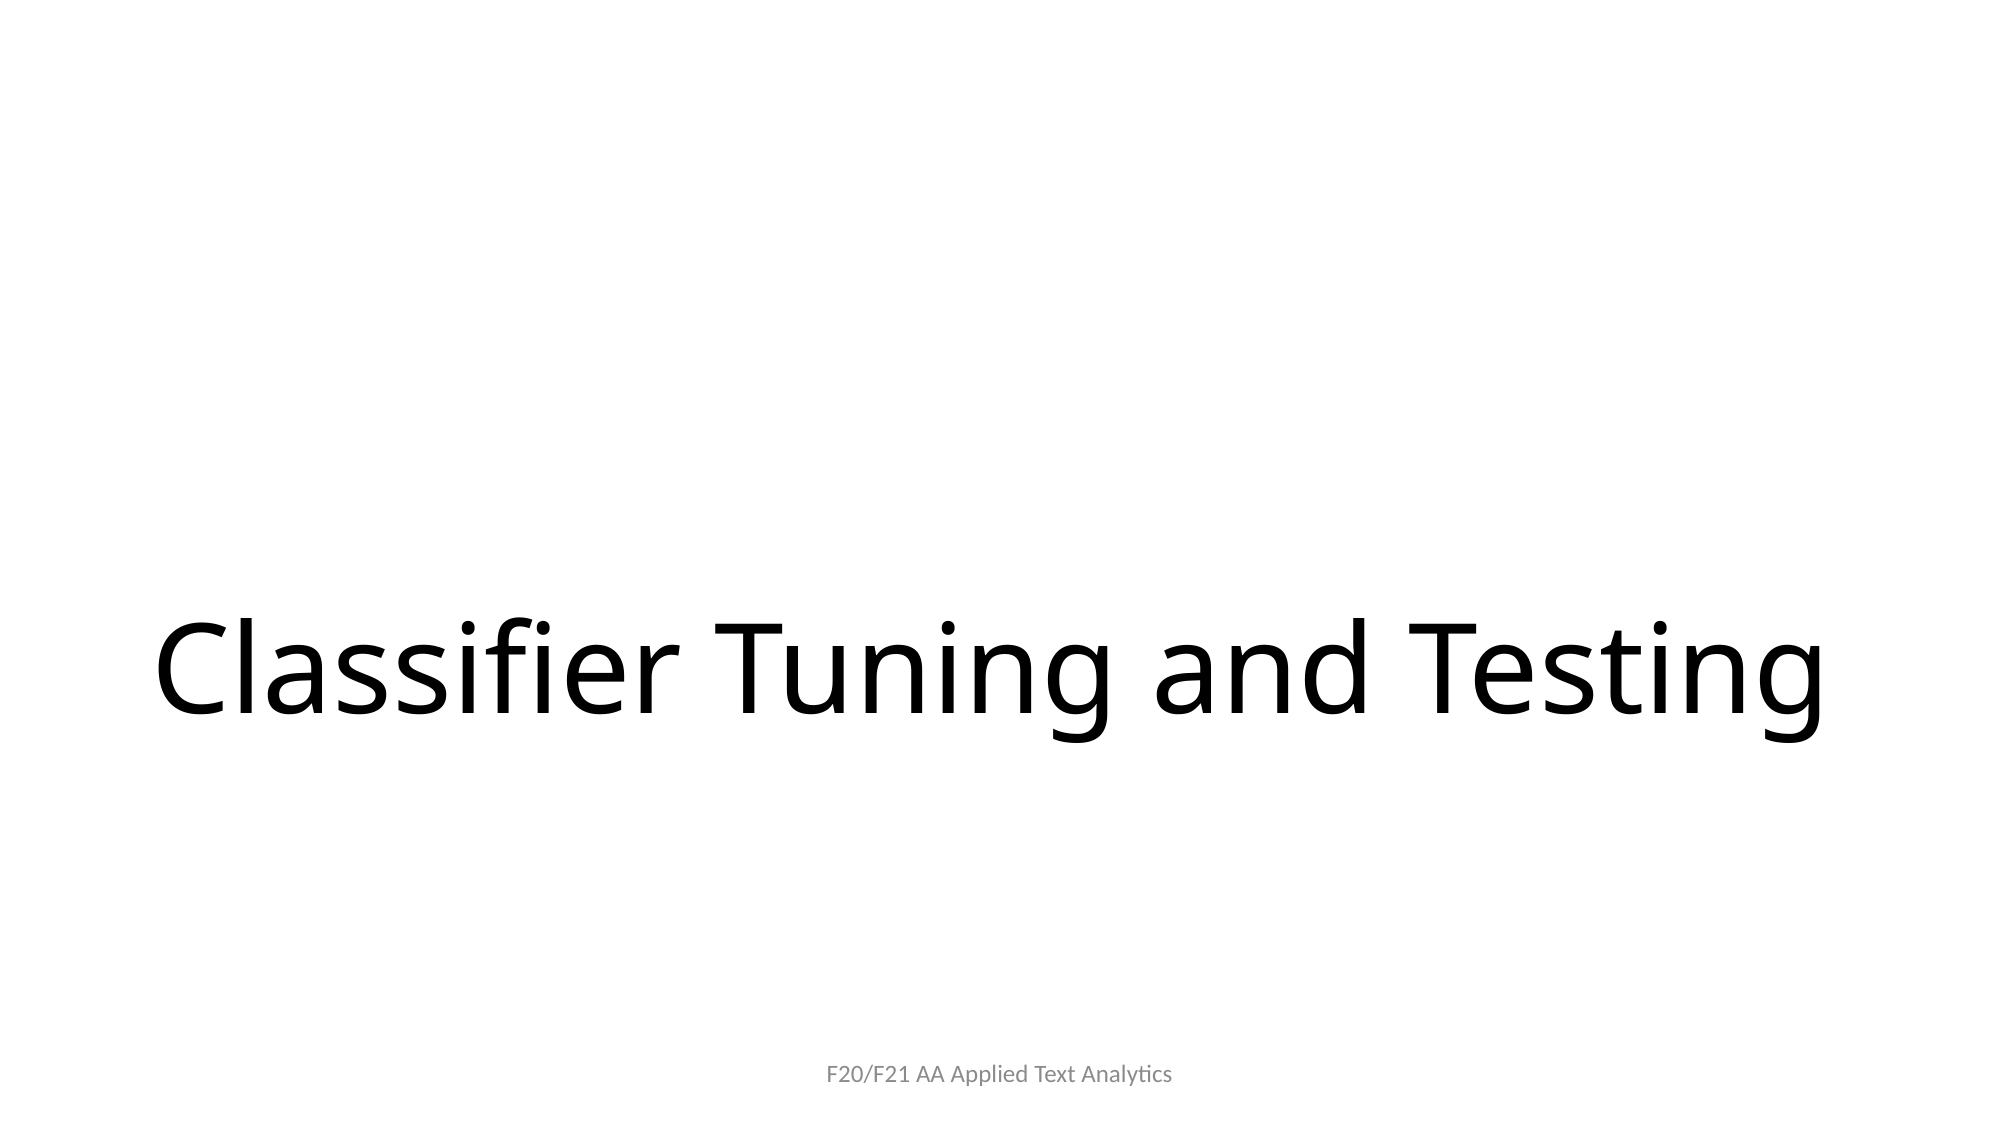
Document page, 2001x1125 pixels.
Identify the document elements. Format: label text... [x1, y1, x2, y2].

footer F20/F21 AA Applied Text Analytics [662, 1042, 1338, 1103]
title Classifier Tuning and Testing [136, 280, 1862, 749]
